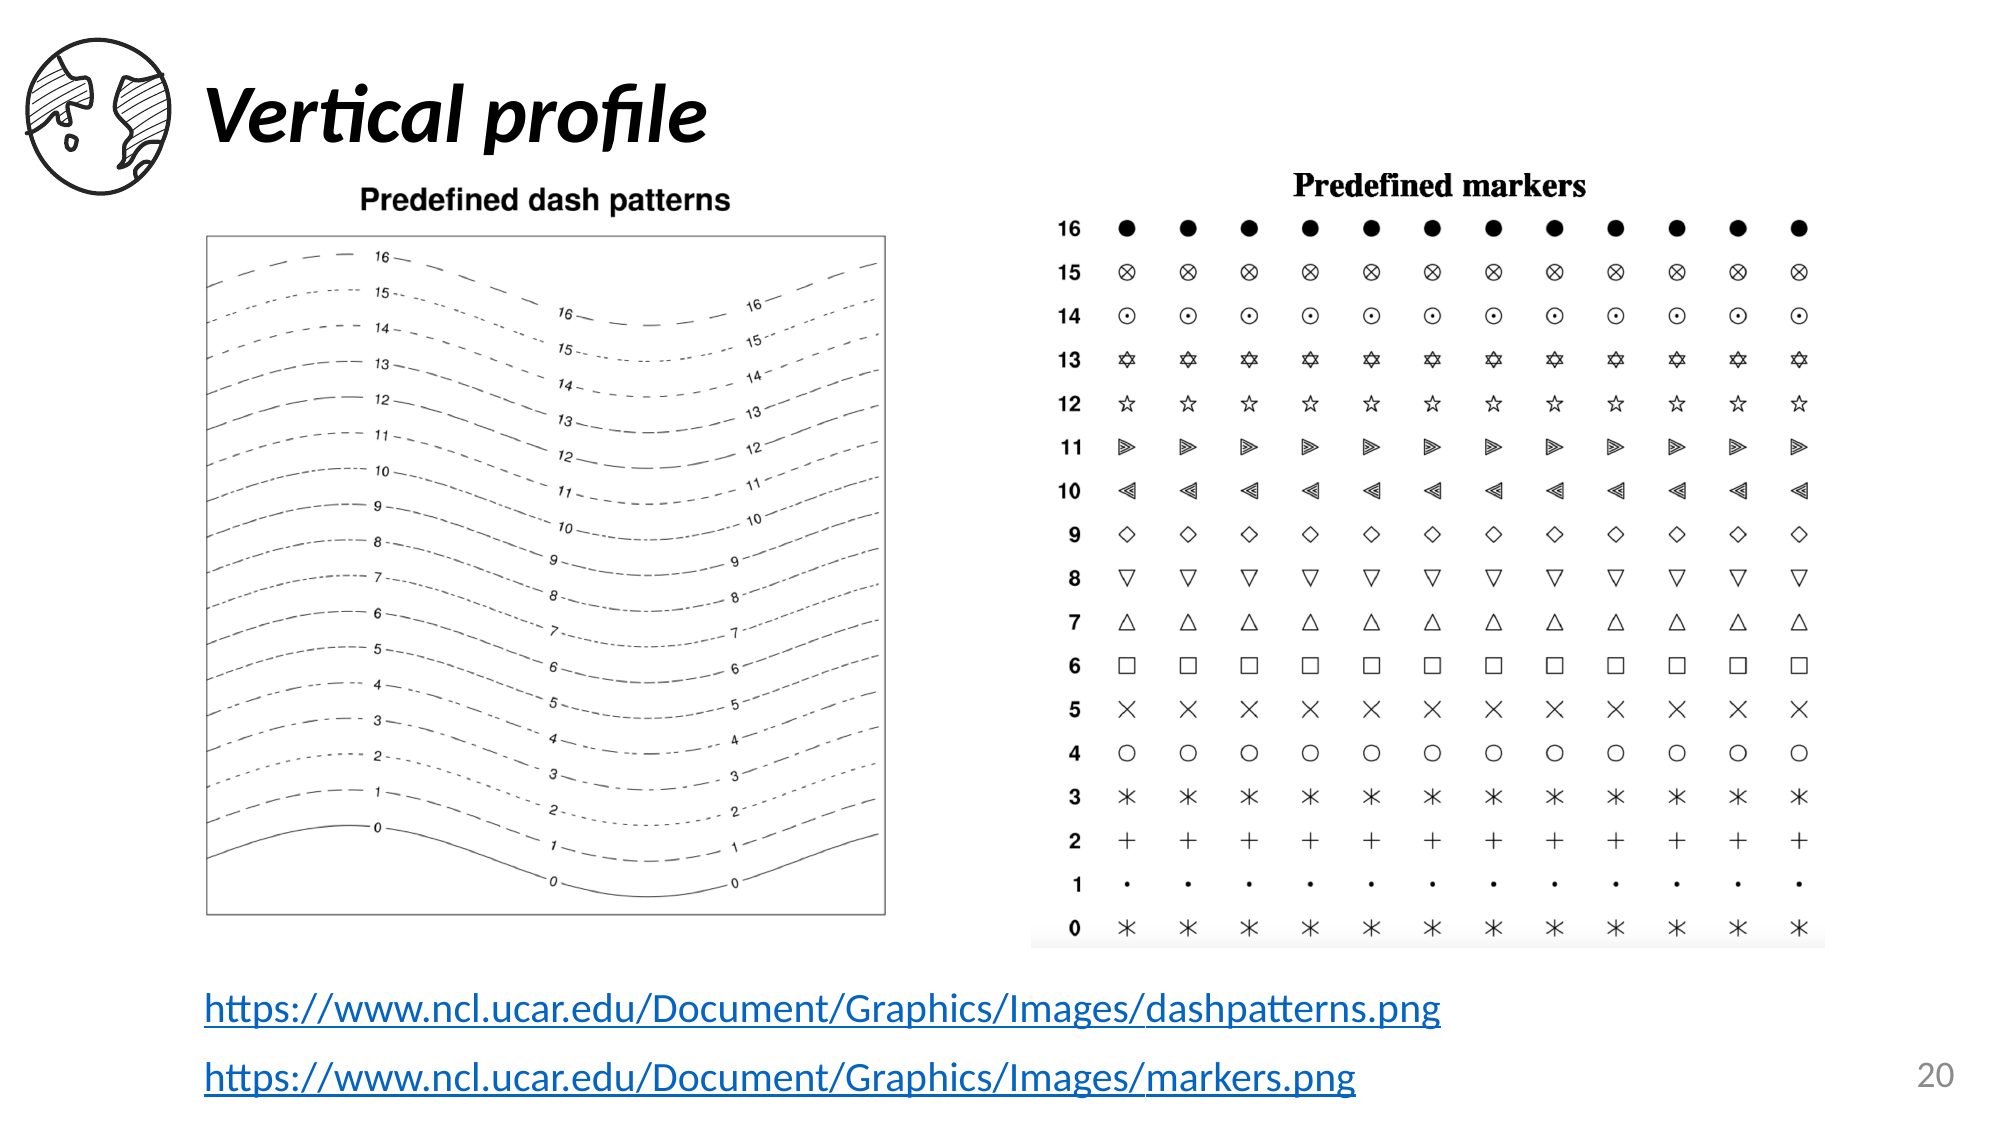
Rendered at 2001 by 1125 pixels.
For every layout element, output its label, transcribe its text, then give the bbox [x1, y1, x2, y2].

text_box https://www.ncl.ucar.edu/Document/Graphics/Images/dashpatterns.png [189, 973, 1730, 1039]
text_box https://www.ncl.ucar.edu/Document/Graphics/Images/markers.png [189, 1042, 1825, 1107]
slide_number 20 [1825, 1042, 1970, 1103]
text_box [23, 40, 728, 192]
picture [165, 181, 909, 940]
picture [1031, 173, 1826, 948]
